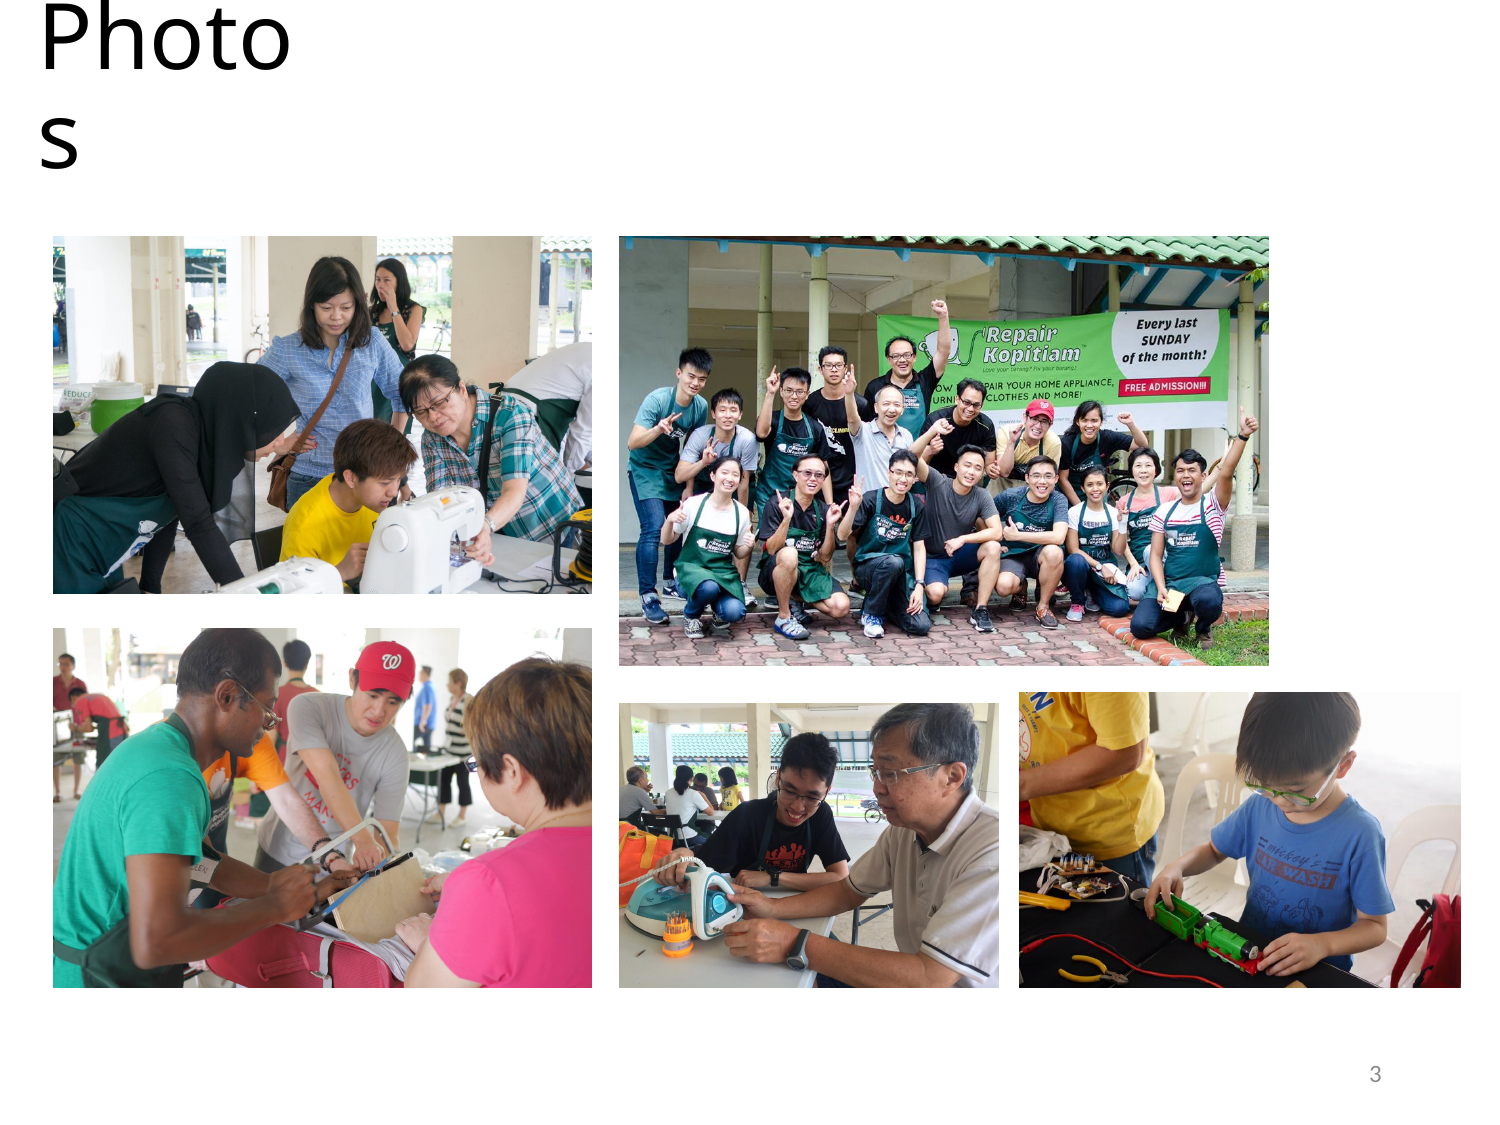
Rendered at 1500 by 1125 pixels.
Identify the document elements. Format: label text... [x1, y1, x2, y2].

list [619, 236, 1269, 666]
picture [53, 628, 592, 988]
picture [53, 236, 592, 594]
slide_number 3 [1059, 1042, 1397, 1103]
title Photos [22, 32, 342, 147]
picture [619, 703, 999, 988]
picture [1019, 692, 1461, 988]
